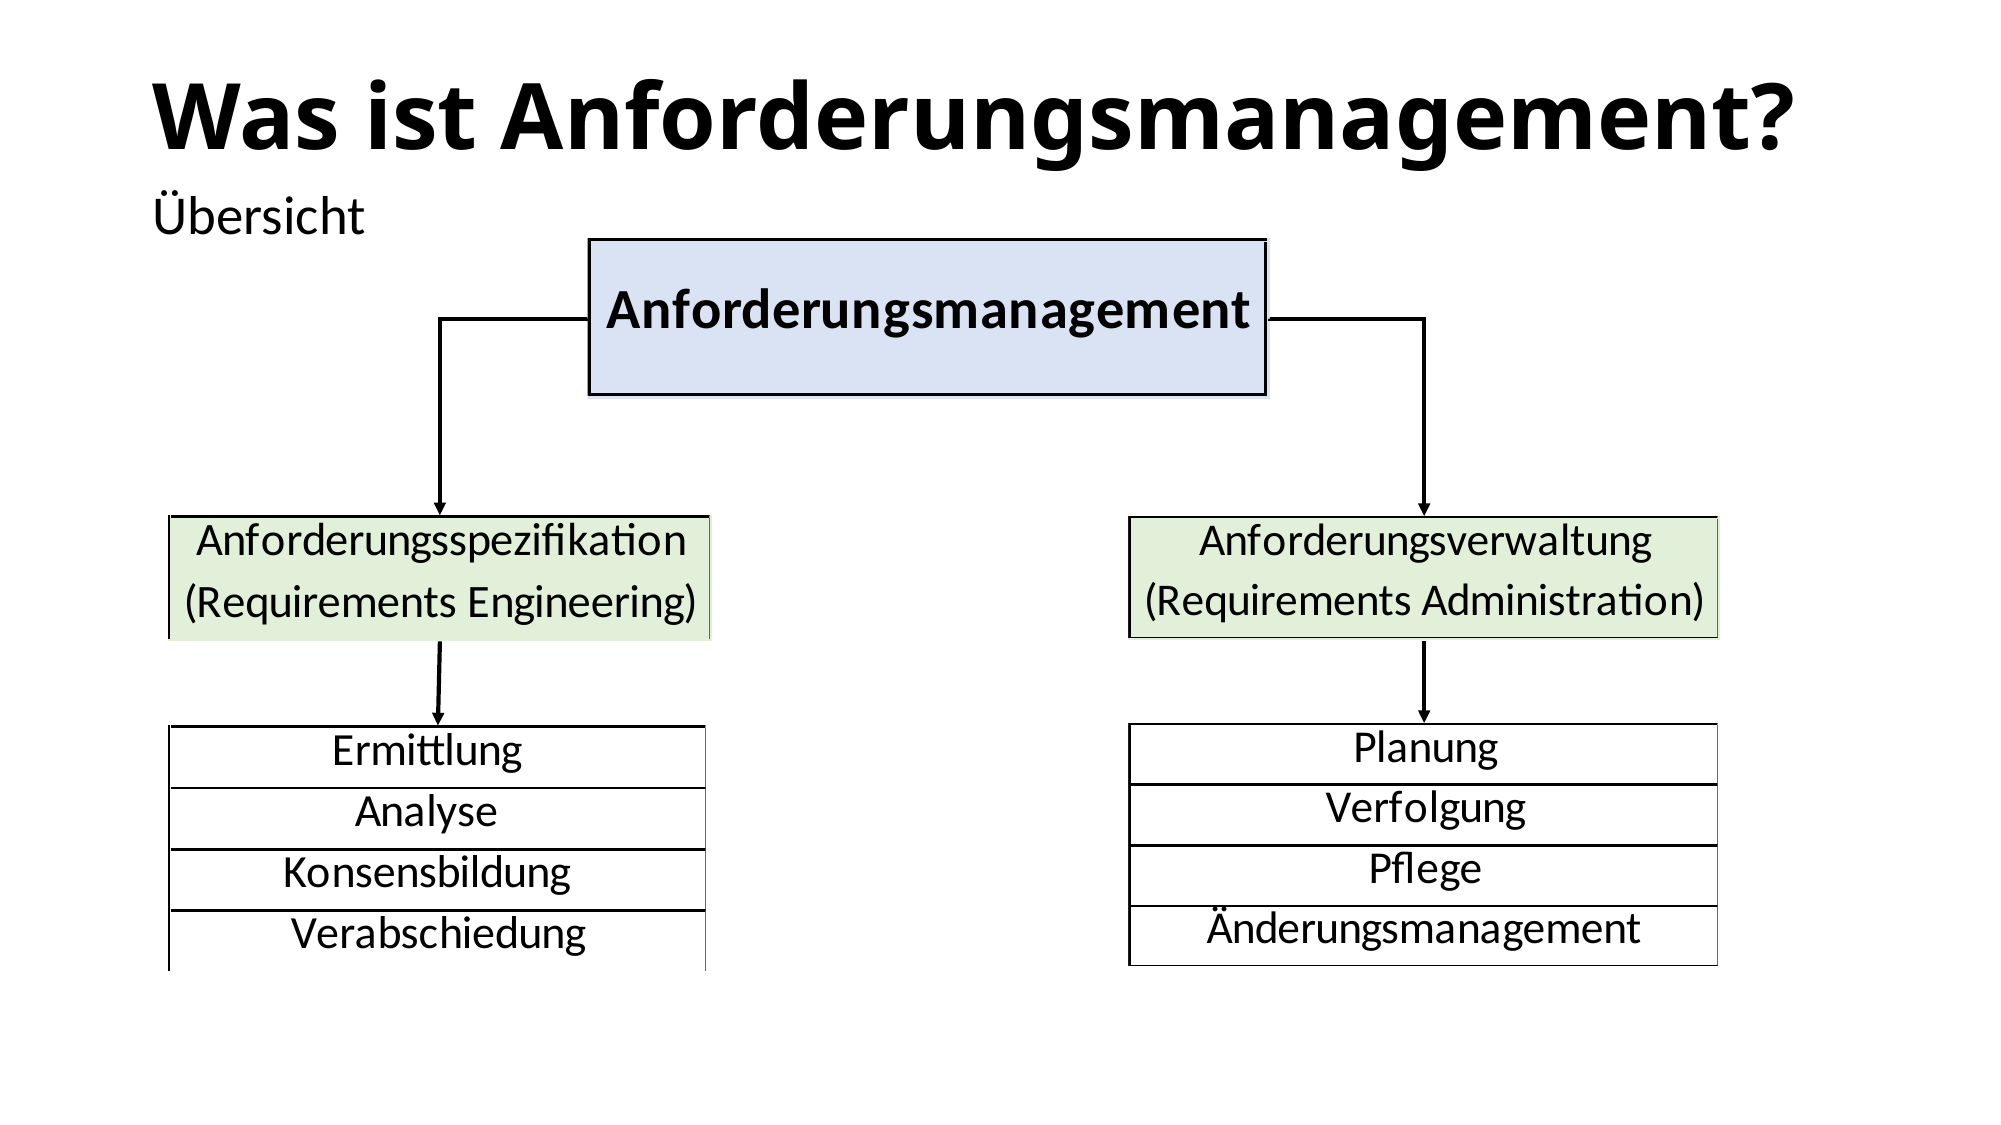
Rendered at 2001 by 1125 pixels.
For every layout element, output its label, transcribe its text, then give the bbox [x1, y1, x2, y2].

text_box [439, 318, 588, 516]
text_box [1270, 318, 1425, 516]
title Was ist Anforderungsmanagement? [137, 59, 1863, 179]
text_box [587, 238, 1271, 400]
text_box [167, 515, 712, 642]
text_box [1128, 515, 1720, 640]
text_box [1128, 722, 1720, 968]
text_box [167, 725, 708, 974]
list Übersicht [137, 179, 1863, 255]
